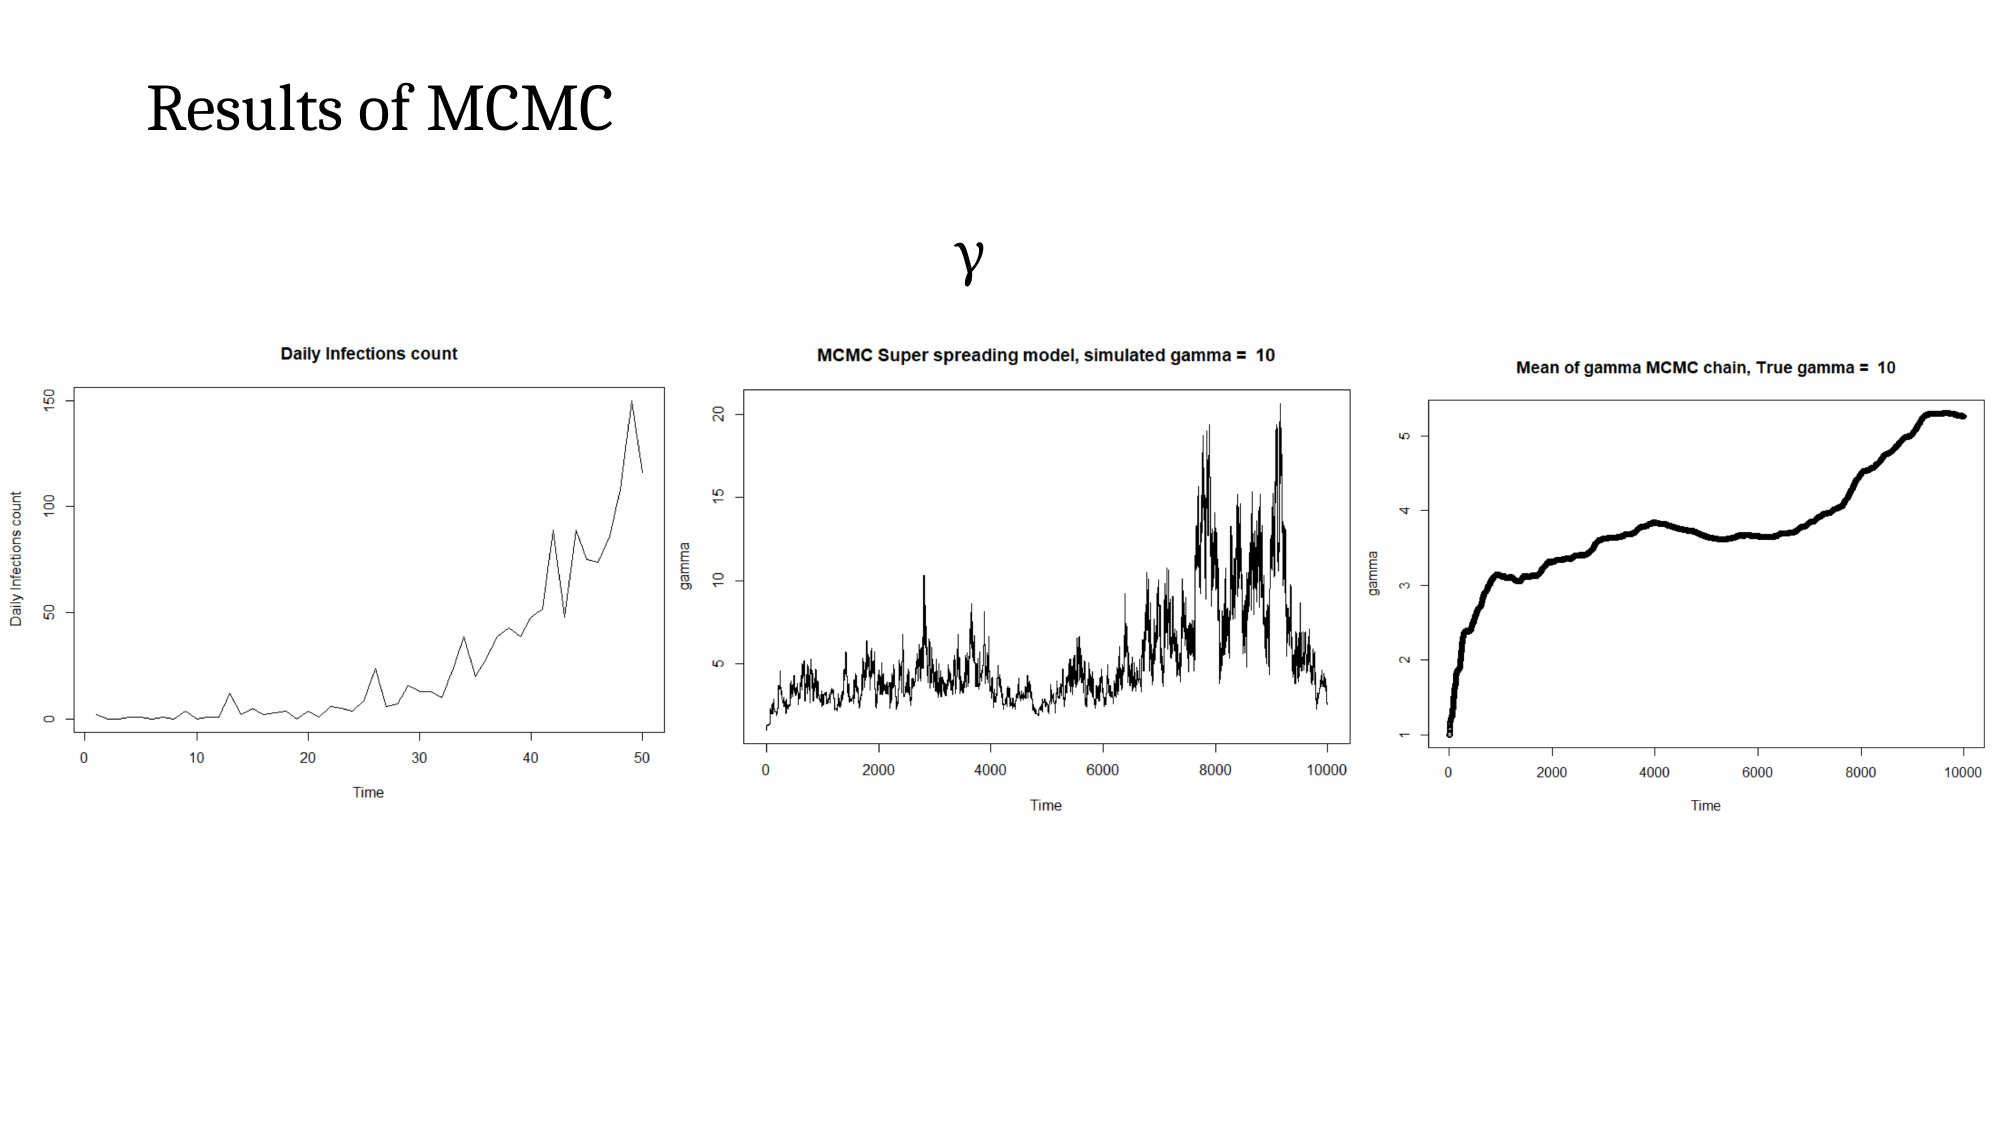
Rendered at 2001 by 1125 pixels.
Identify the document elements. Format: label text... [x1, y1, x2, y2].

picture [7, 335, 1357, 818]
title Results of MCMC [131, 0, 1857, 218]
text_box γ [940, 217, 1048, 283]
picture [1365, 354, 1993, 818]
